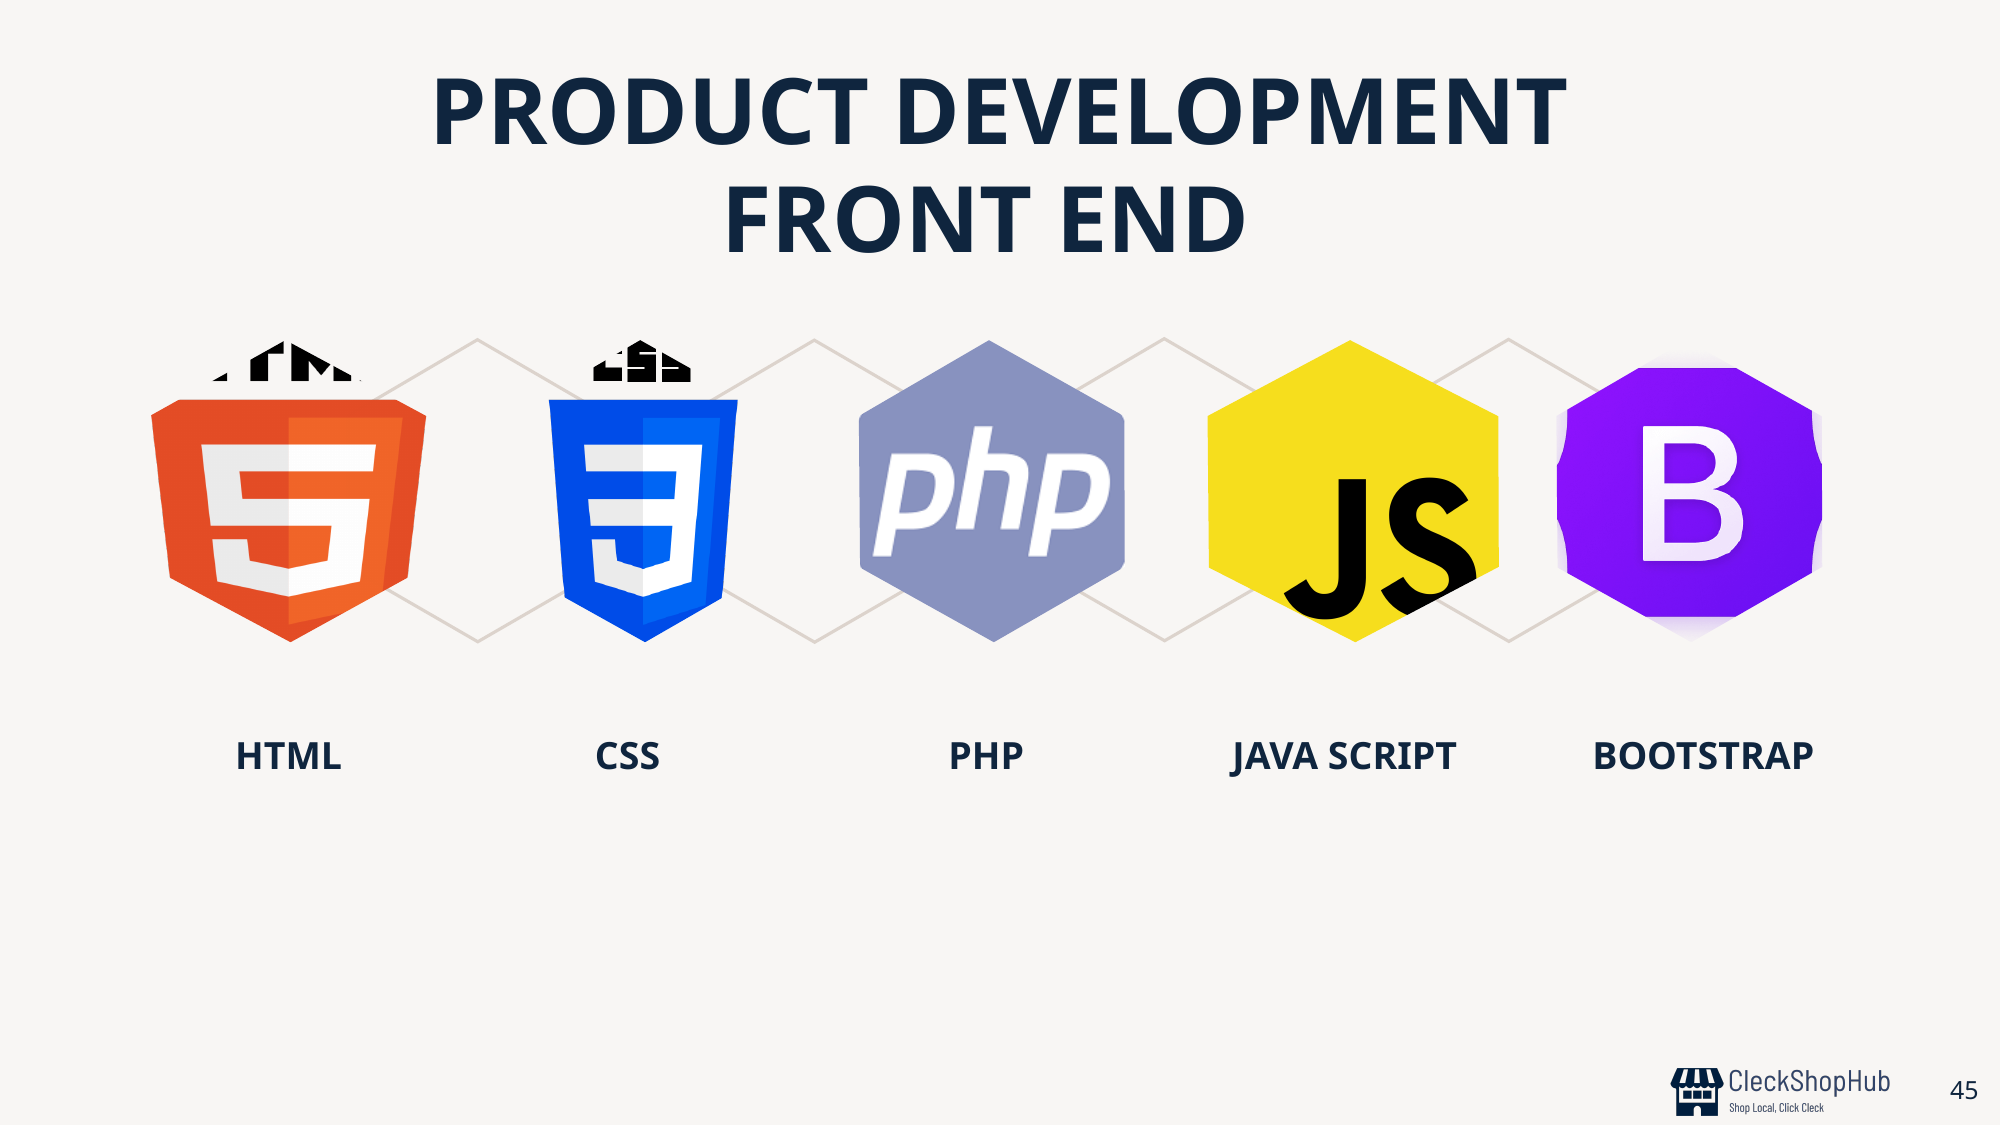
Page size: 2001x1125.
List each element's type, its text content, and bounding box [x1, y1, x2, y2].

picture [1207, 340, 1499, 643]
list CSS [473, 724, 782, 808]
list PHP [832, 724, 1141, 808]
picture [149, 340, 428, 643]
list JAVA SCRIPT [1190, 724, 1499, 808]
text_box FRONT END [123, 167, 1849, 278]
list BOOTSTRAP [1549, 724, 1858, 808]
list HTML [134, 724, 443, 808]
picture [1670, 1068, 1890, 1116]
picture [1556, 340, 1823, 643]
title PRODUCT DEVELOPMENT [137, 59, 1863, 171]
slide_number 45 [1926, 1061, 2000, 1122]
picture [858, 340, 1125, 643]
picture [510, 340, 776, 643]
